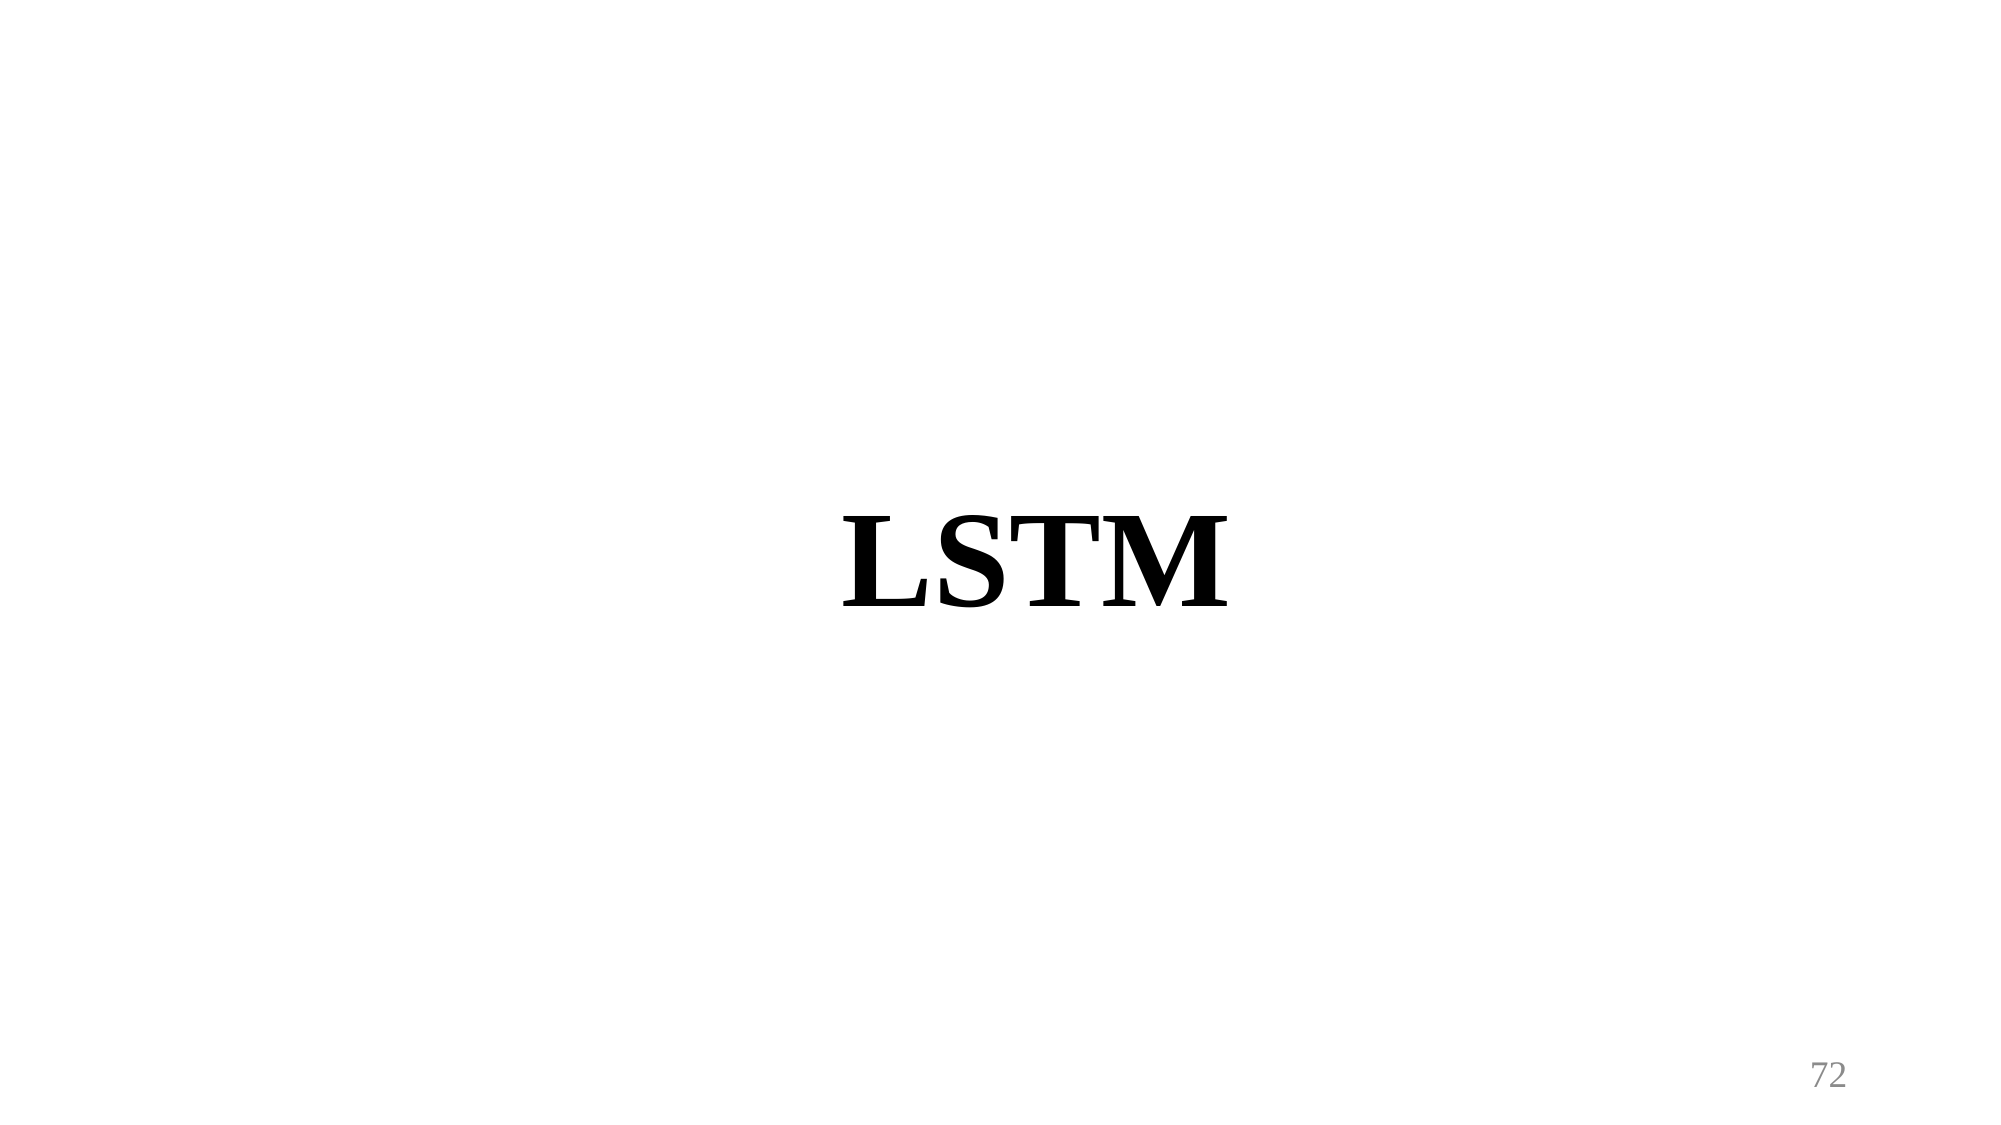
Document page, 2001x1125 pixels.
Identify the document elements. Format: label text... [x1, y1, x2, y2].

text_box LSTM [826, 345, 1264, 780]
slide_number 72 [1412, 1042, 1863, 1103]
